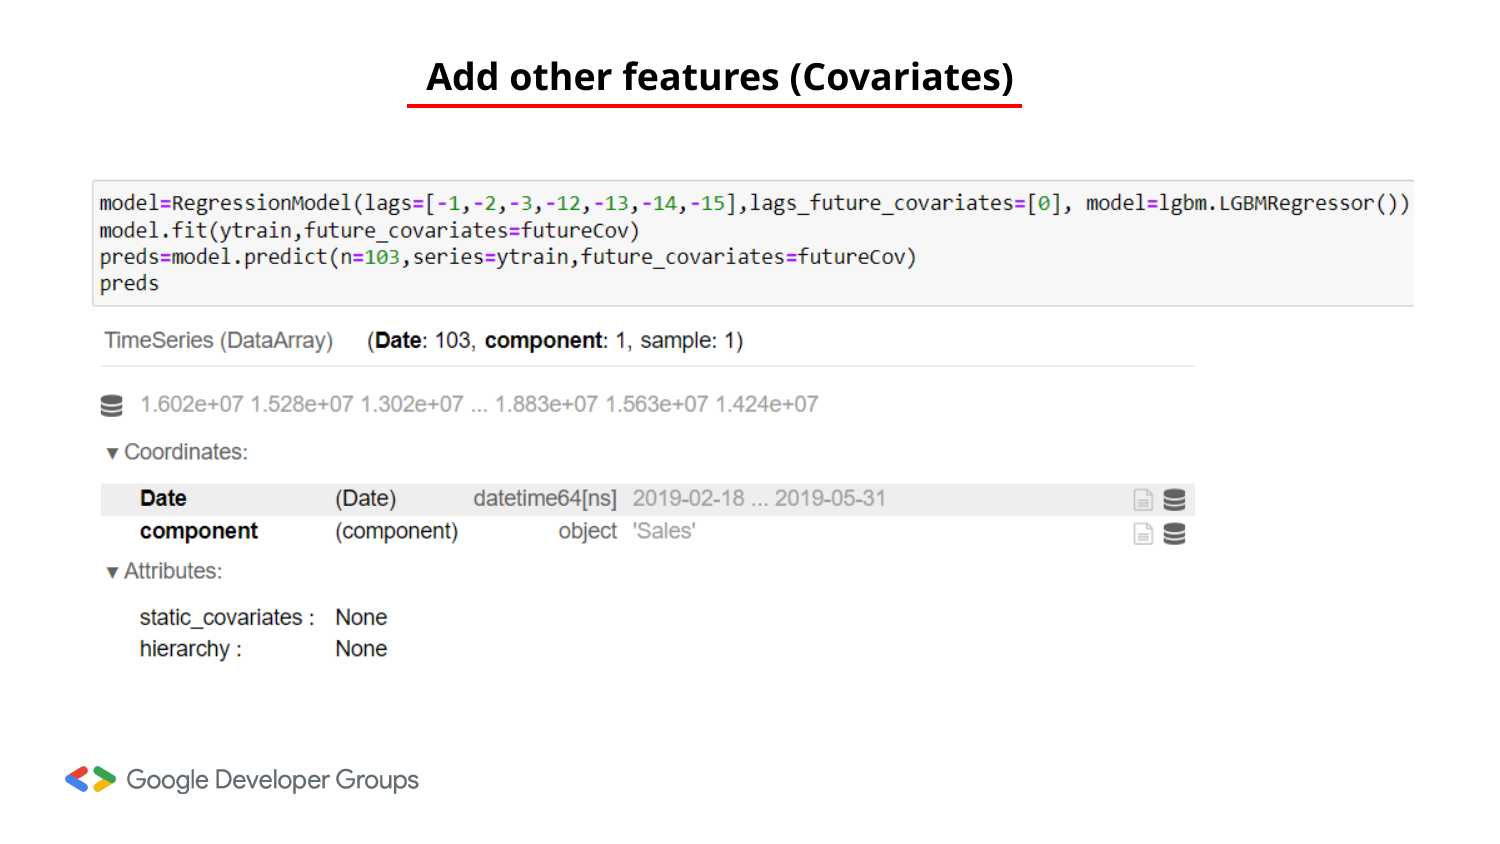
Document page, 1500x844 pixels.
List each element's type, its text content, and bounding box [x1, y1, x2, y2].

text_box Add other features (Covariates) [286, 45, 1155, 106]
picture [64, 766, 419, 794]
picture [85, 170, 1415, 674]
